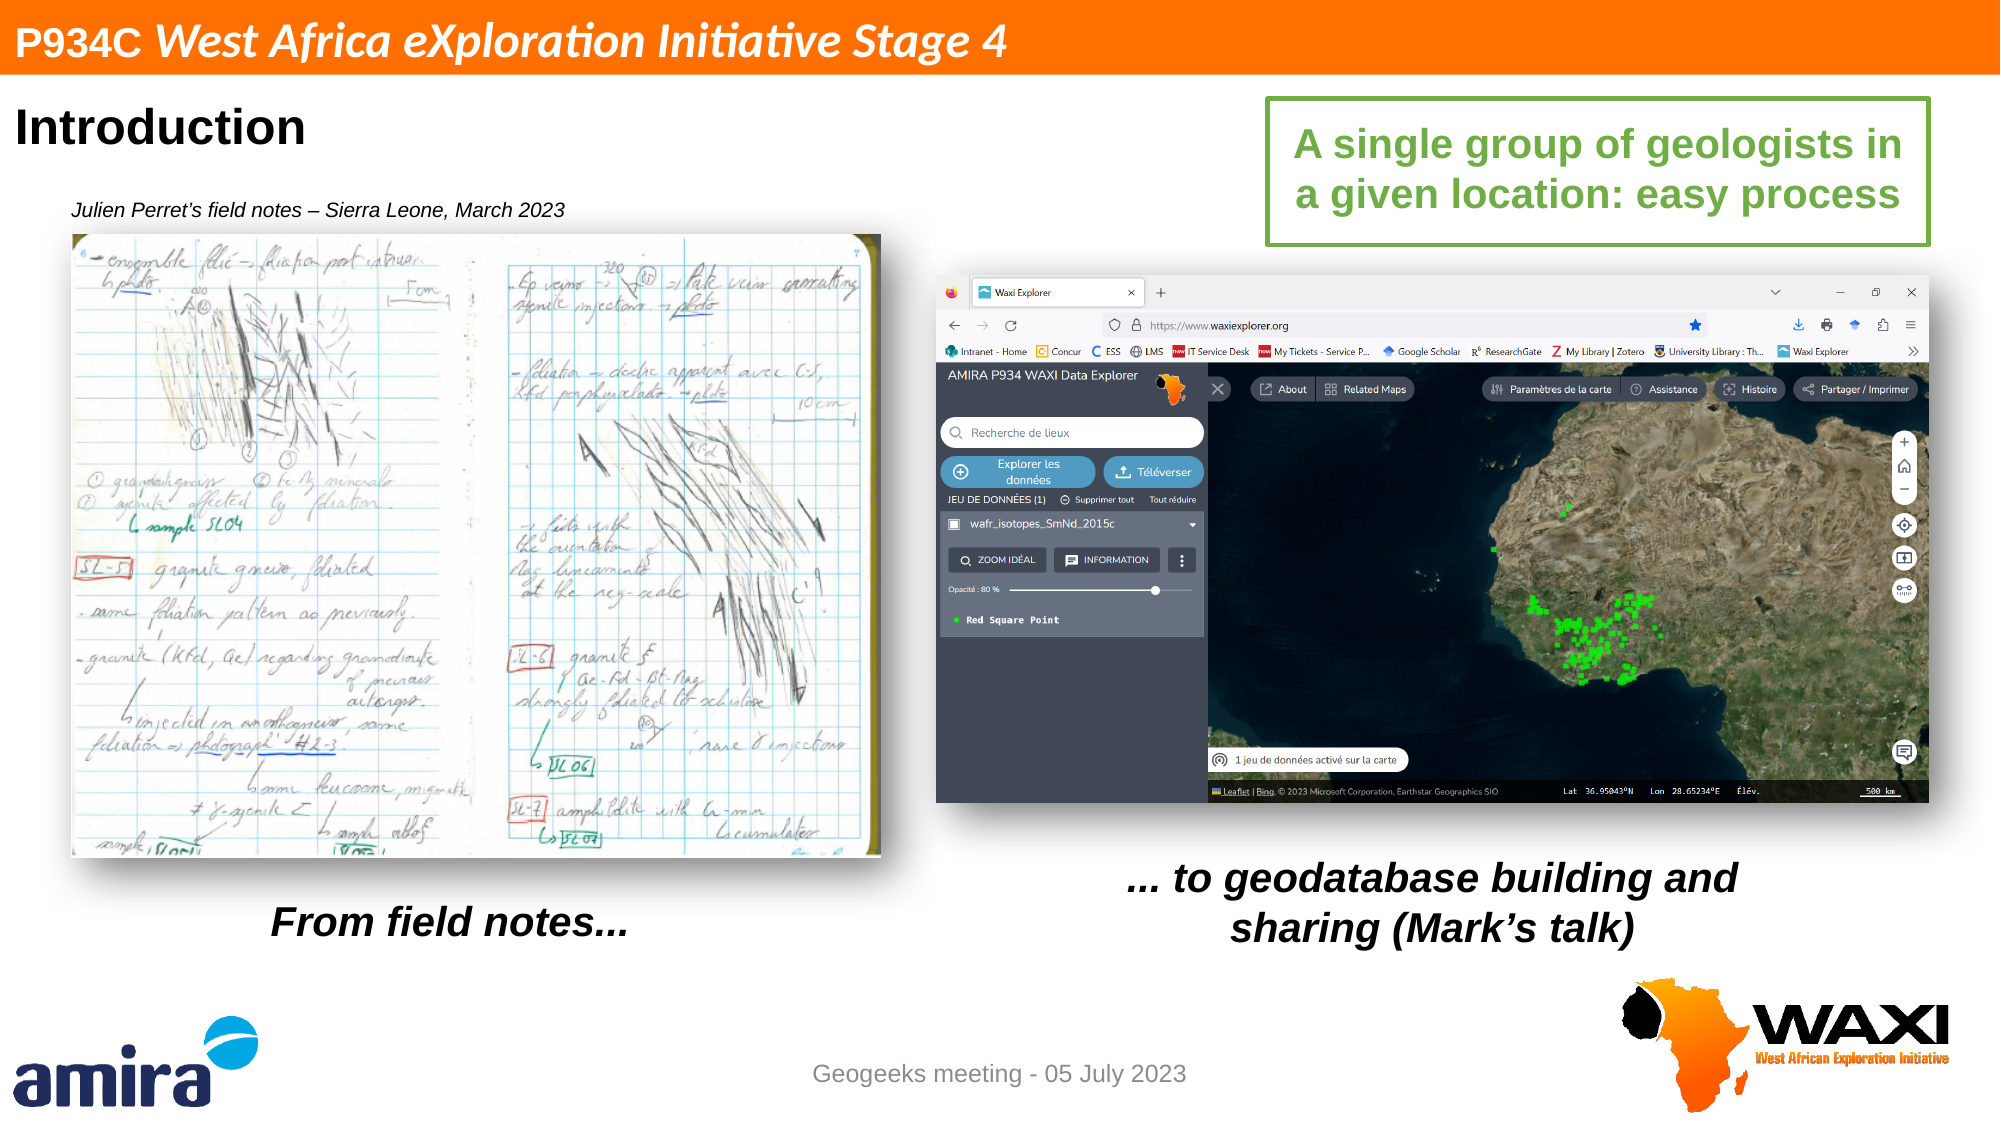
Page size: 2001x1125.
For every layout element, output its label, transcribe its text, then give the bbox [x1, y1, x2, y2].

text_box ... to geodatabase building and sharing (Mark’s talk) [1104, 850, 1761, 958]
text_box Introduction [0, 87, 2000, 163]
picture [1607, 965, 1962, 1125]
picture [71, 234, 881, 858]
footer Geogeeks meeting - 05 July 2023 [662, 1042, 1338, 1103]
picture [13, 1013, 258, 1111]
text_box From field notes... [168, 906, 732, 953]
text_box Julien Perret’s field notes – Sierra Leone, March 2023 [71, 196, 816, 234]
picture [936, 275, 1929, 803]
text_box A single group of geologists in a given location: easy process [1267, 98, 1929, 245]
